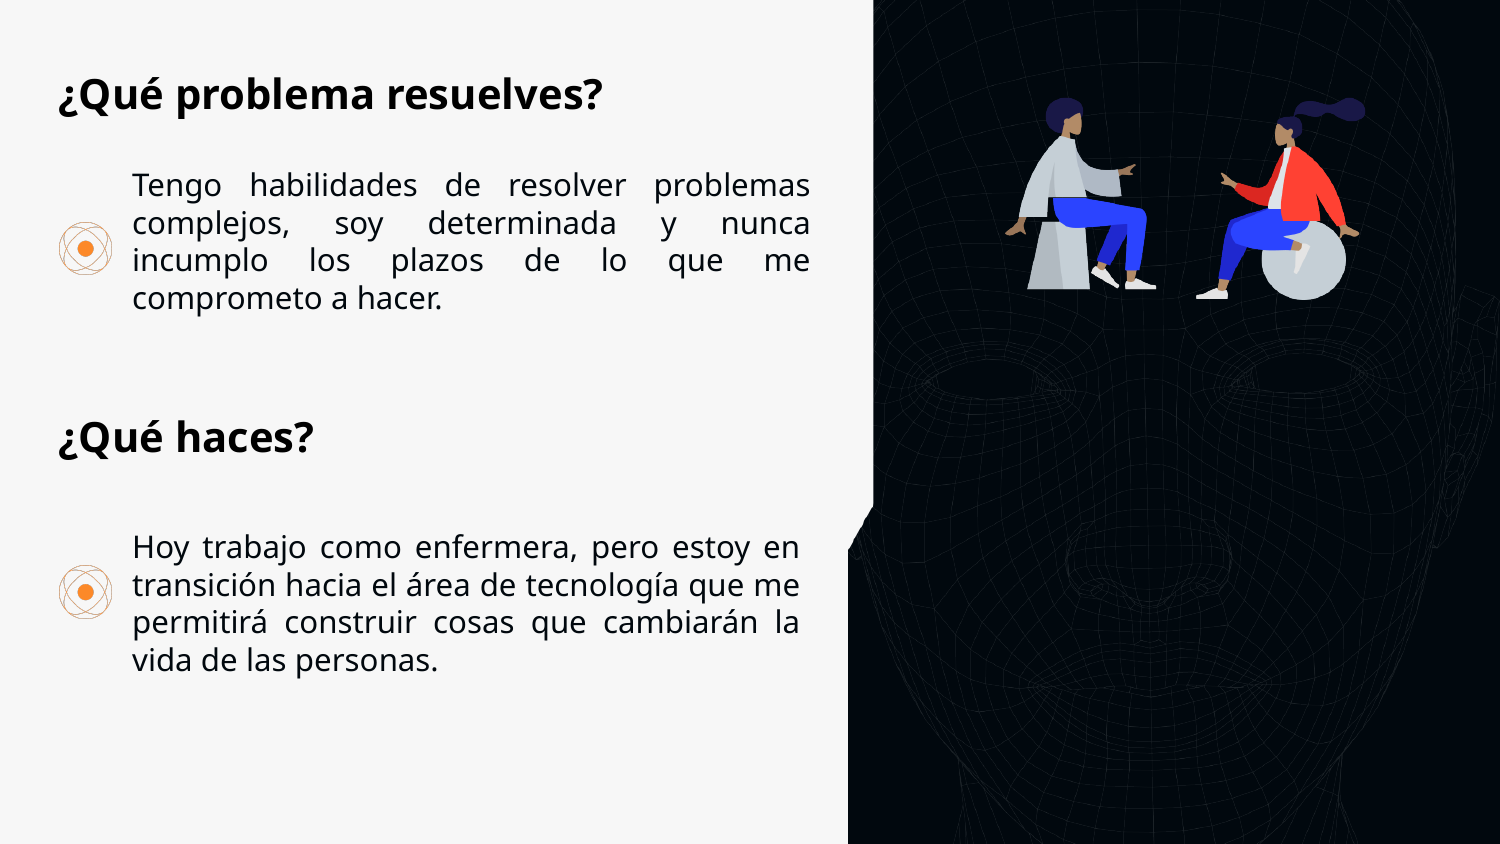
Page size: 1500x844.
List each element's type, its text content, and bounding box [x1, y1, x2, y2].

picture [0, 0, 874, 844]
title ¿Qué problema resuelves? [59, 4, 664, 182]
title ¿Qué haces? [59, 347, 664, 525]
title Hoy trabajo como enfermera, pero estoy en transición hacia el área de tecnología que me permitirá construir cosas que cambiarán la vida de las personas. [132, 510, 819, 696]
title Tengo habilidades de resolver problemas complejos, soy determinada y nunca incumplo los plazos de lo que me comprometo a hacer. [132, 147, 830, 334]
picture [886, 26, 1485, 369]
